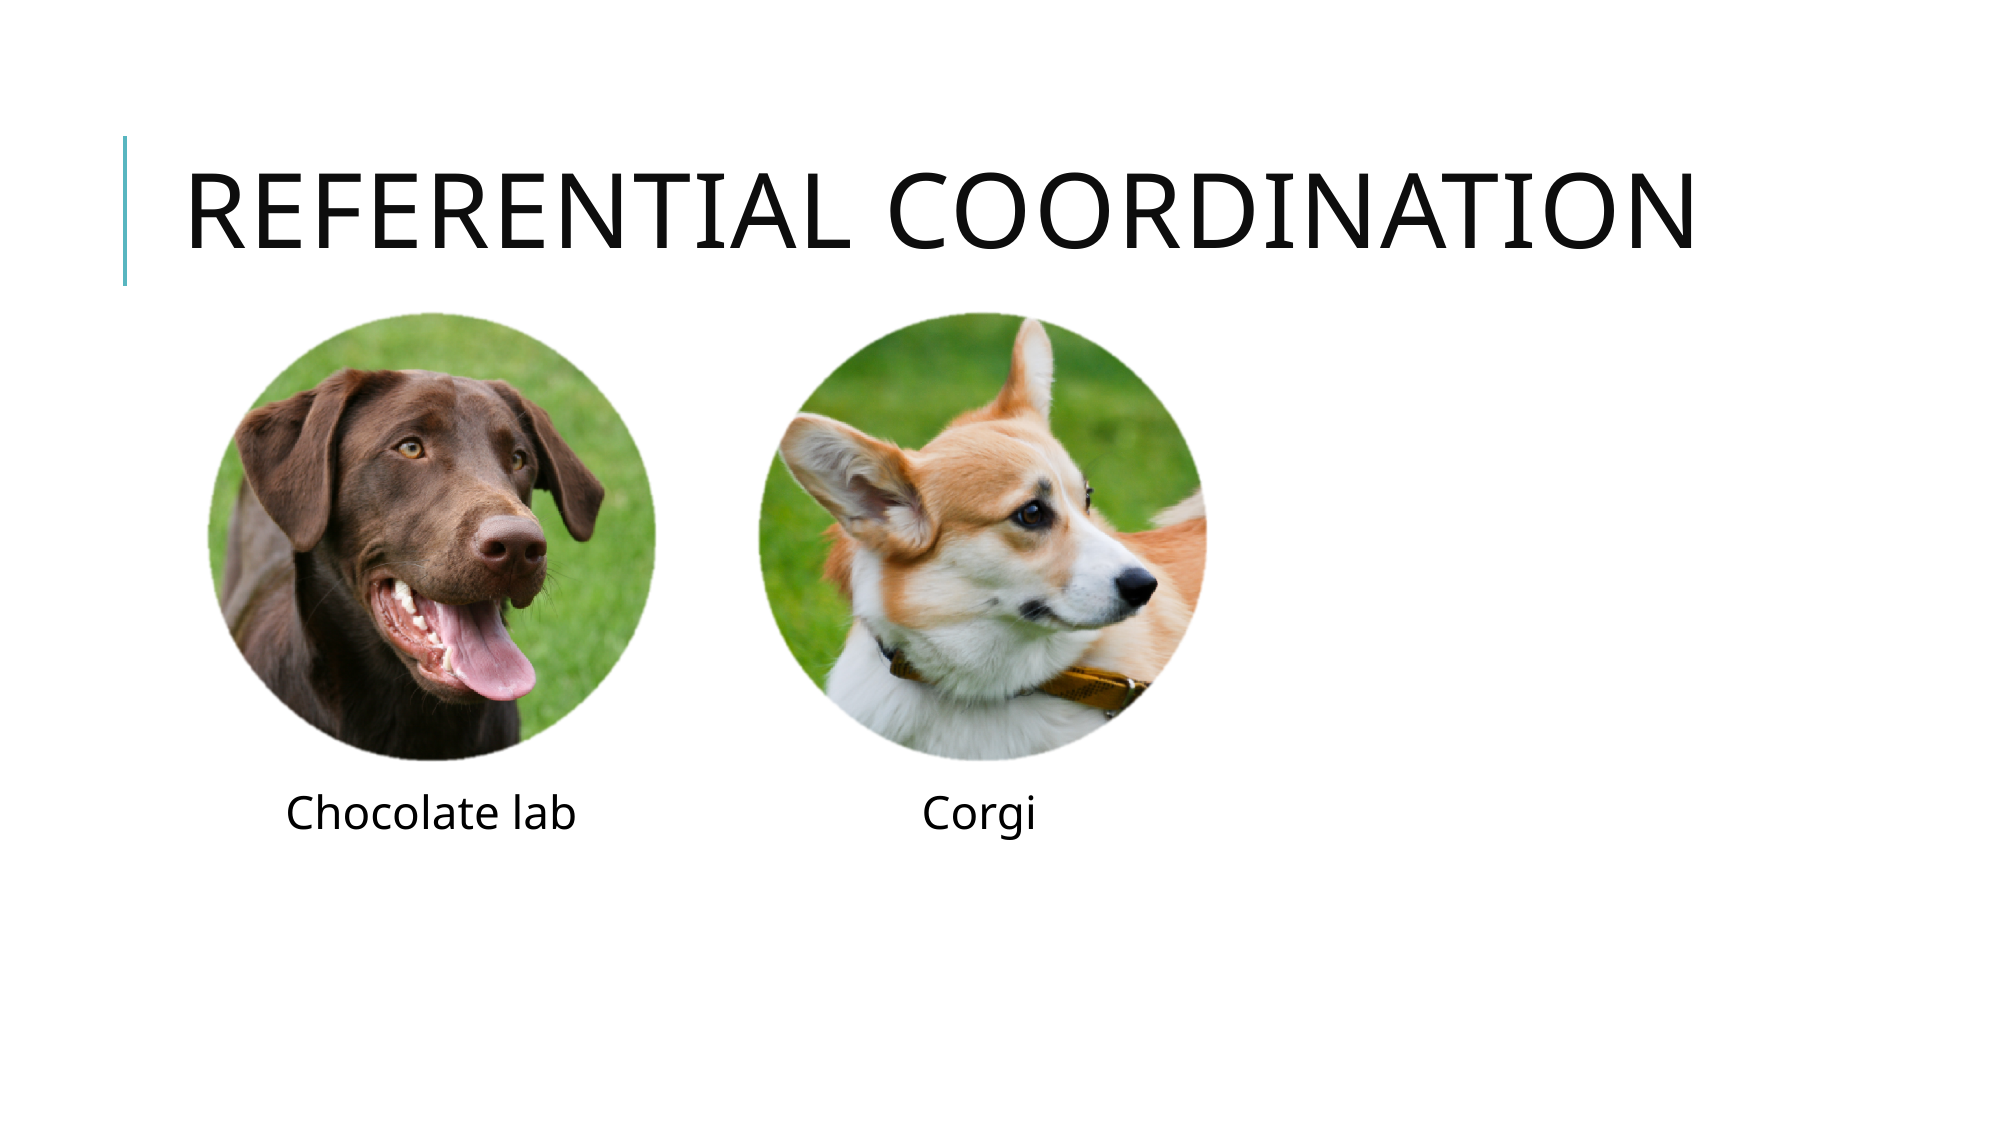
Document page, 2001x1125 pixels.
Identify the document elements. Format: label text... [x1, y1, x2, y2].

text_box Chocolate lab [194, 776, 669, 1066]
picture [756, 310, 1208, 762]
picture [206, 310, 657, 762]
text_box Corgi [753, 776, 1206, 846]
title Referential Coordination [168, 96, 1763, 342]
